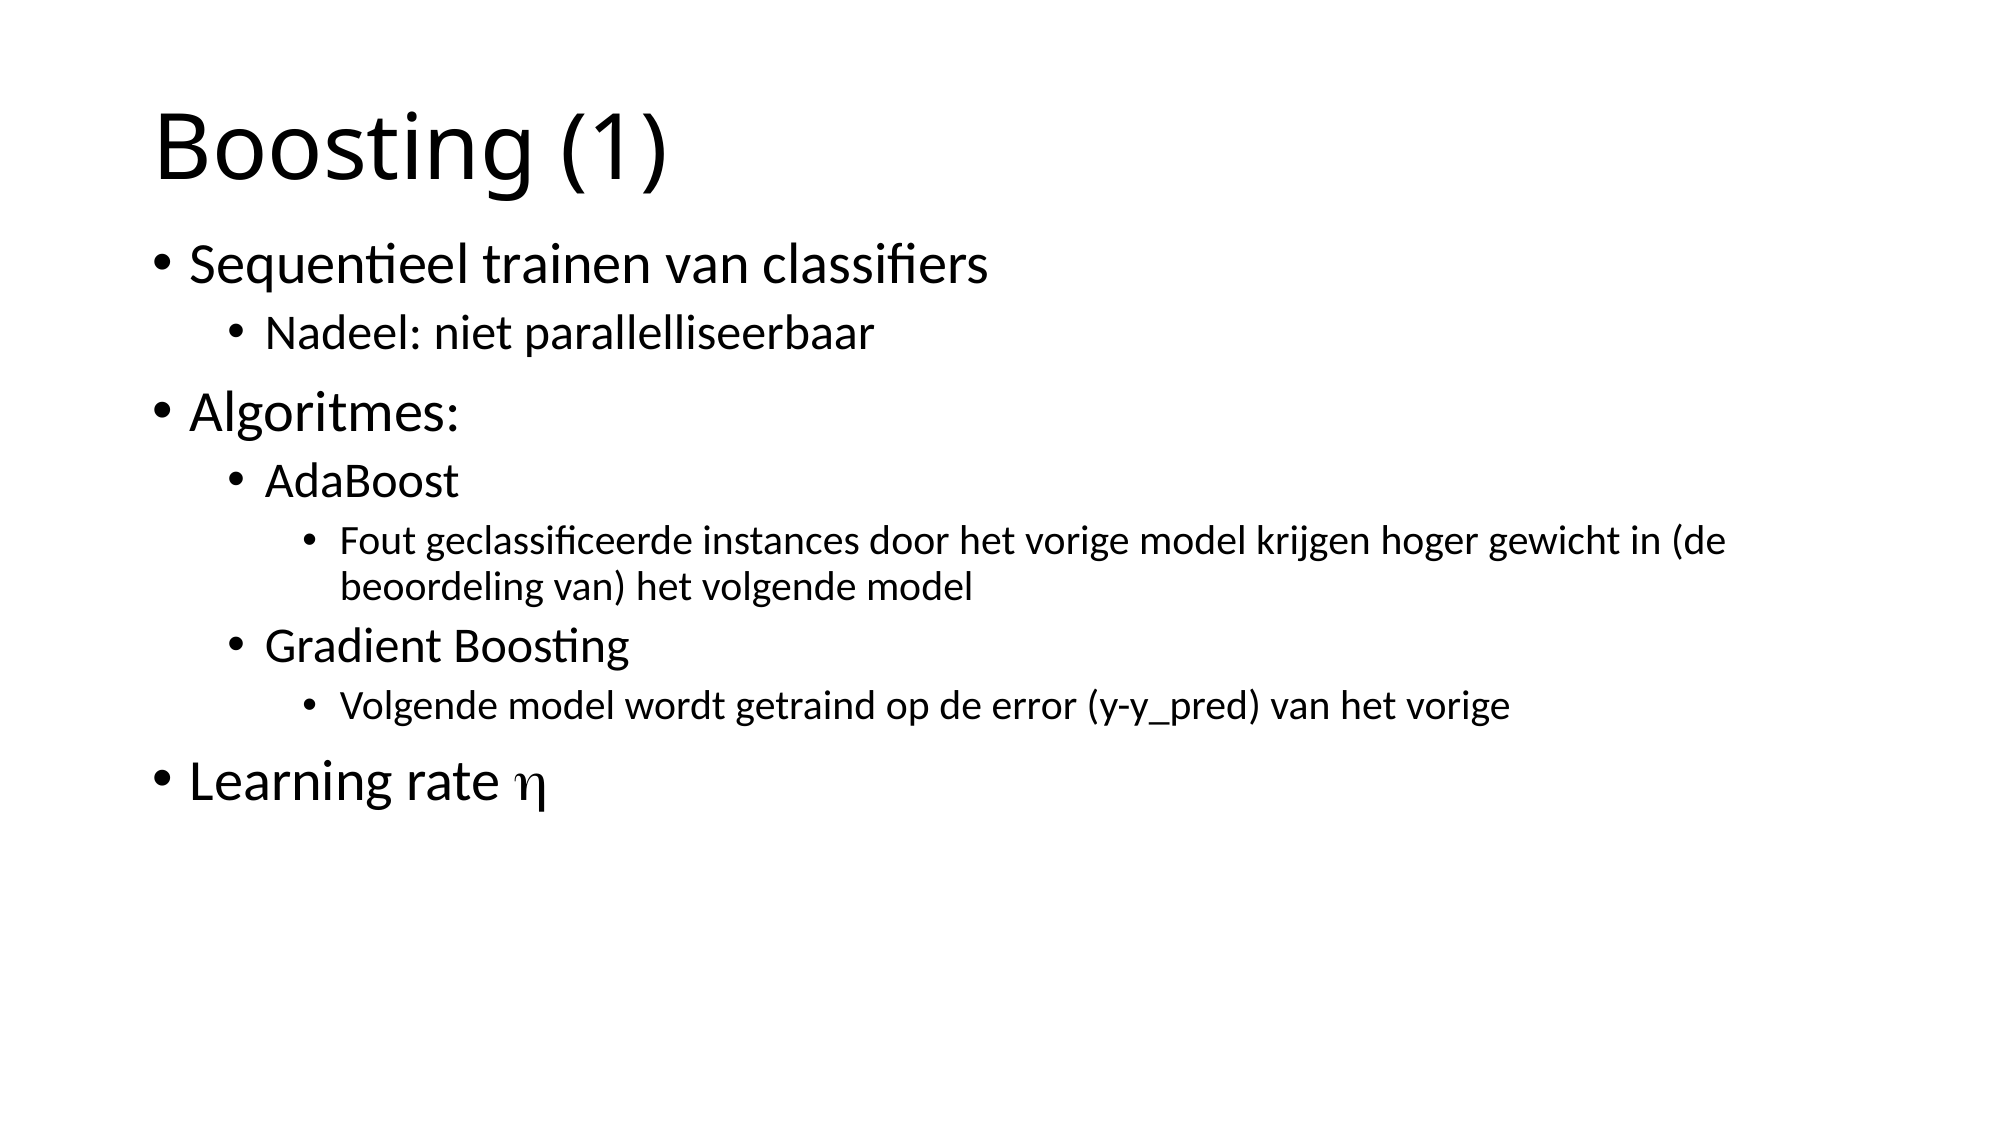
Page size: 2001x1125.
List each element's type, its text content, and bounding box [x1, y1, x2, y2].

list Sequentieel trainen van classifiers Nadeel: niet parallelliseerbaar Algoritmes: AdaBoost Fout geclassificeerde instances door het vorige model krijgen hoger gewicht in (de beoordeling van) het volgende model Gradient Boosting Volgende model wordt getraind op de error (y-y_pred) van het vorige Learning rate  [137, 225, 1863, 1041]
title Boosting (1) [137, 41, 1863, 225]
